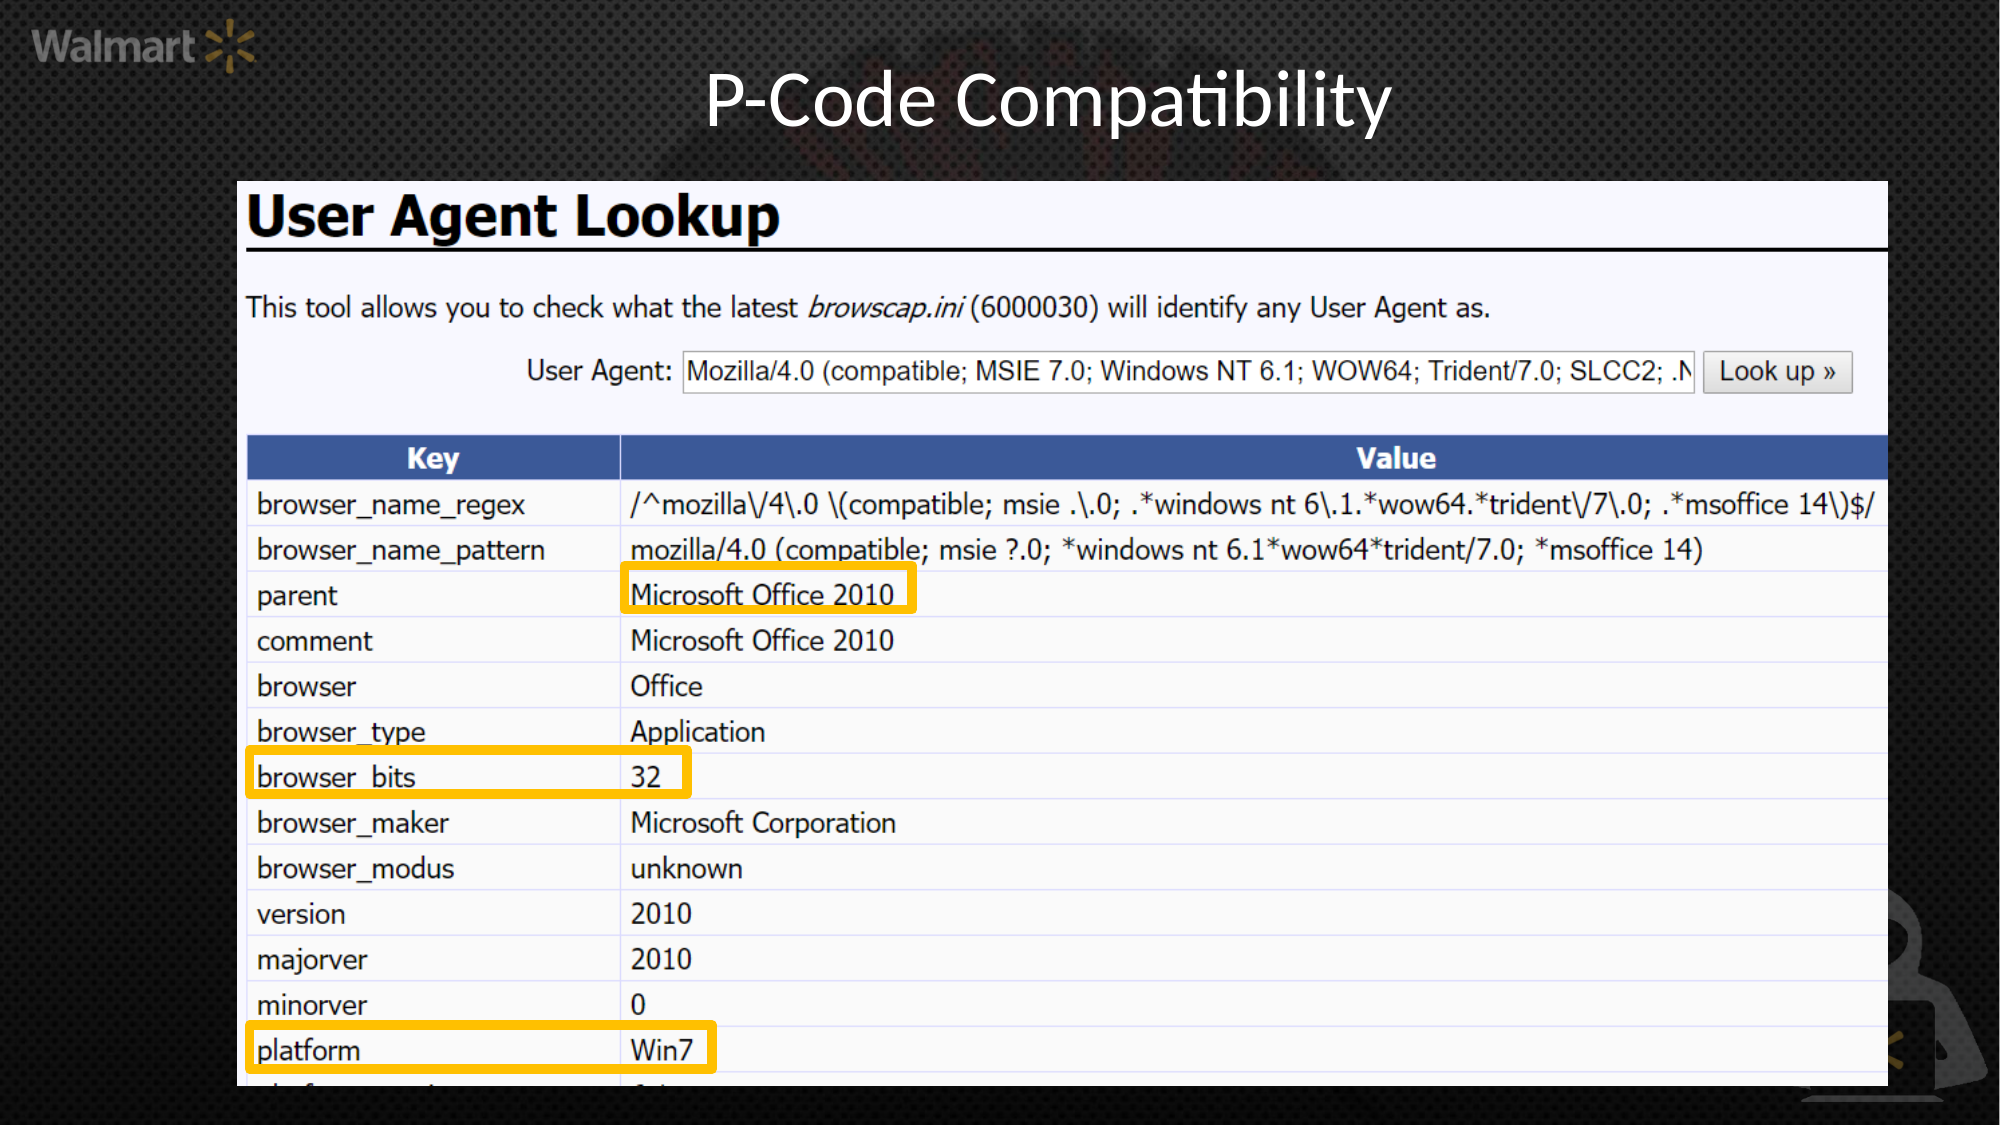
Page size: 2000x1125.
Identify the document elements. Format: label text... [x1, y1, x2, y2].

title P-Code Compatibility [199, 37, 1900, 150]
picture [0, 0, 2000, 1125]
